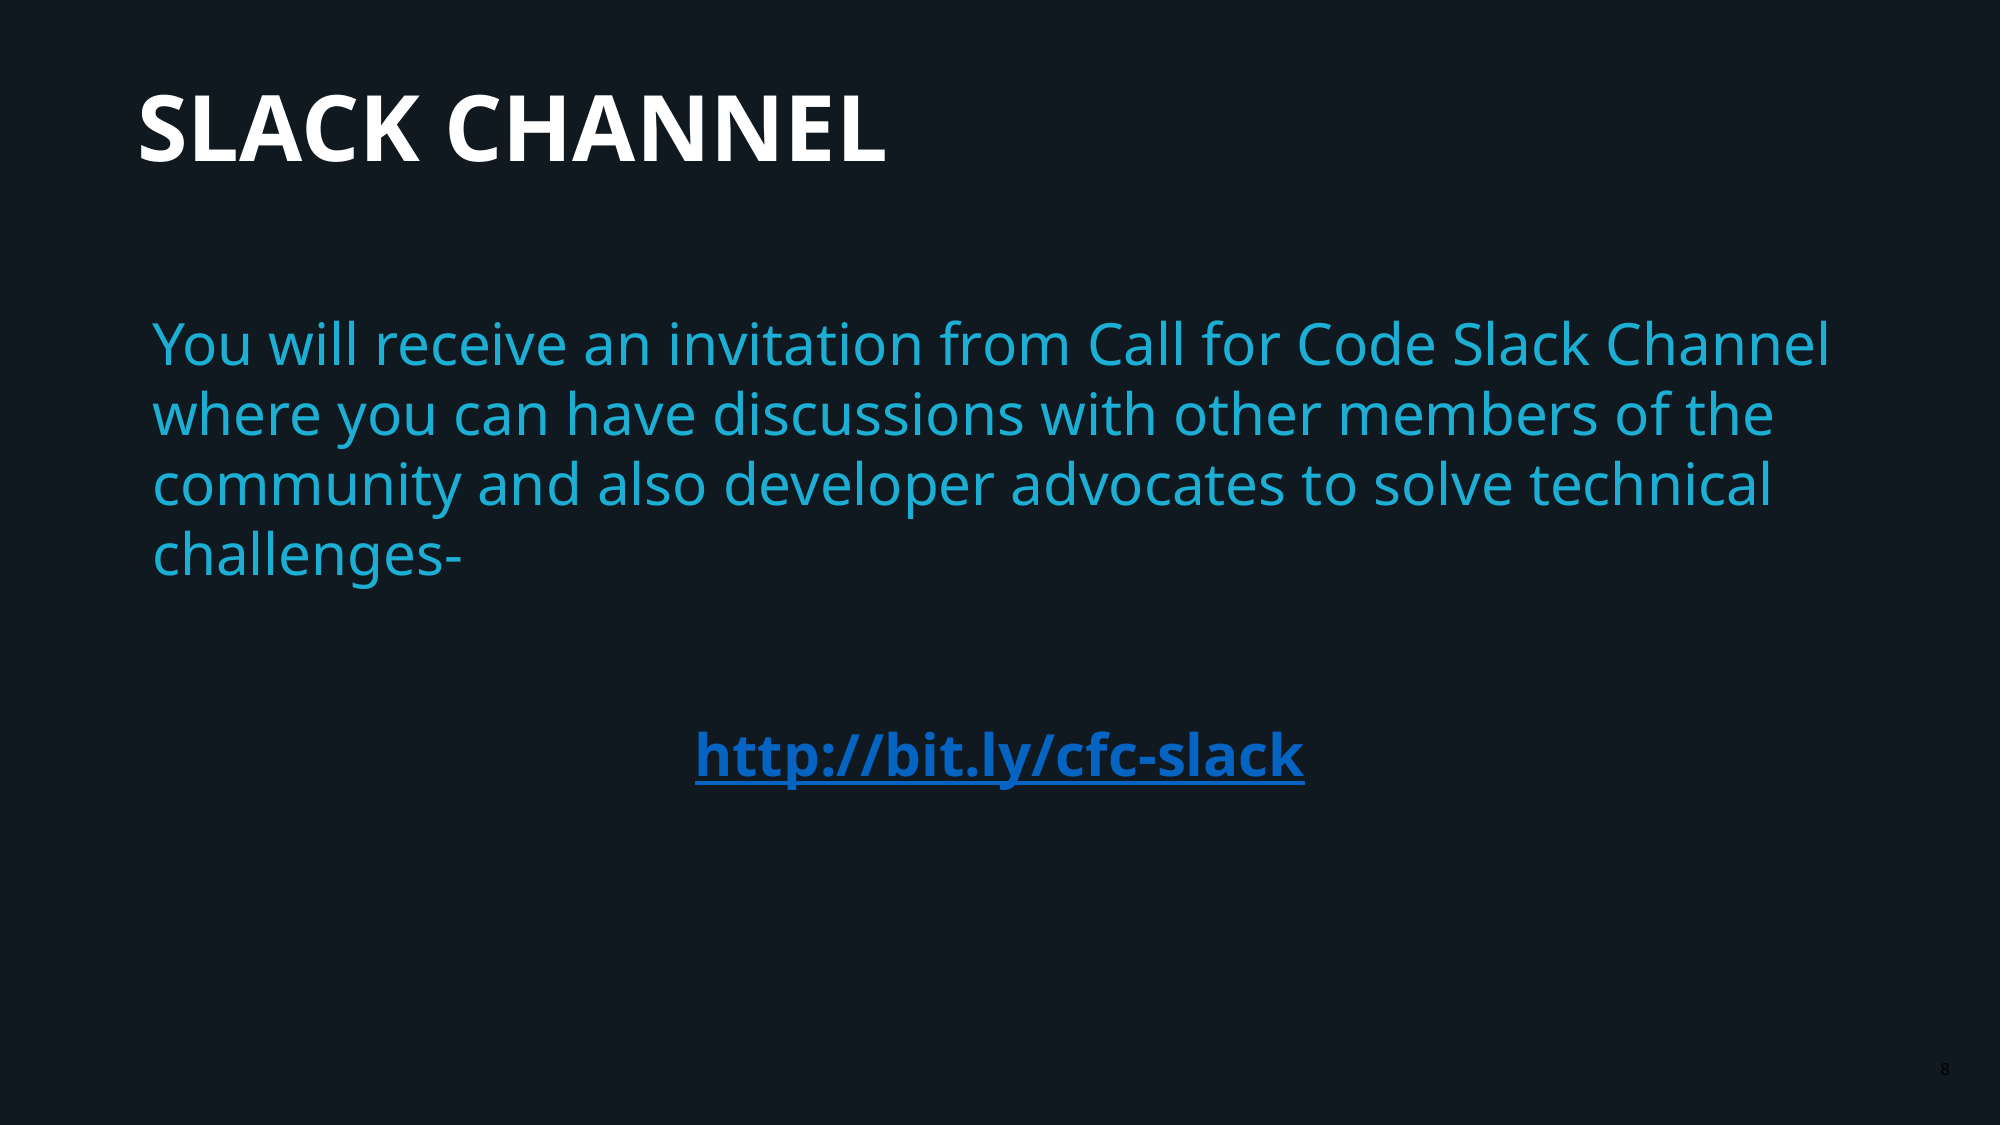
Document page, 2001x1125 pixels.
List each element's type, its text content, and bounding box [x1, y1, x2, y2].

title SLACK CHANNEL [137, 82, 1863, 299]
slide_number 8 [1500, 1055, 1950, 1086]
text_box You will receive an invitation from Call for Code Slack Channel where you can have discussions with other members of the community and also developer advocates to solve technical challenges- http://bit.ly/cfc-slack [137, 299, 1863, 1014]
